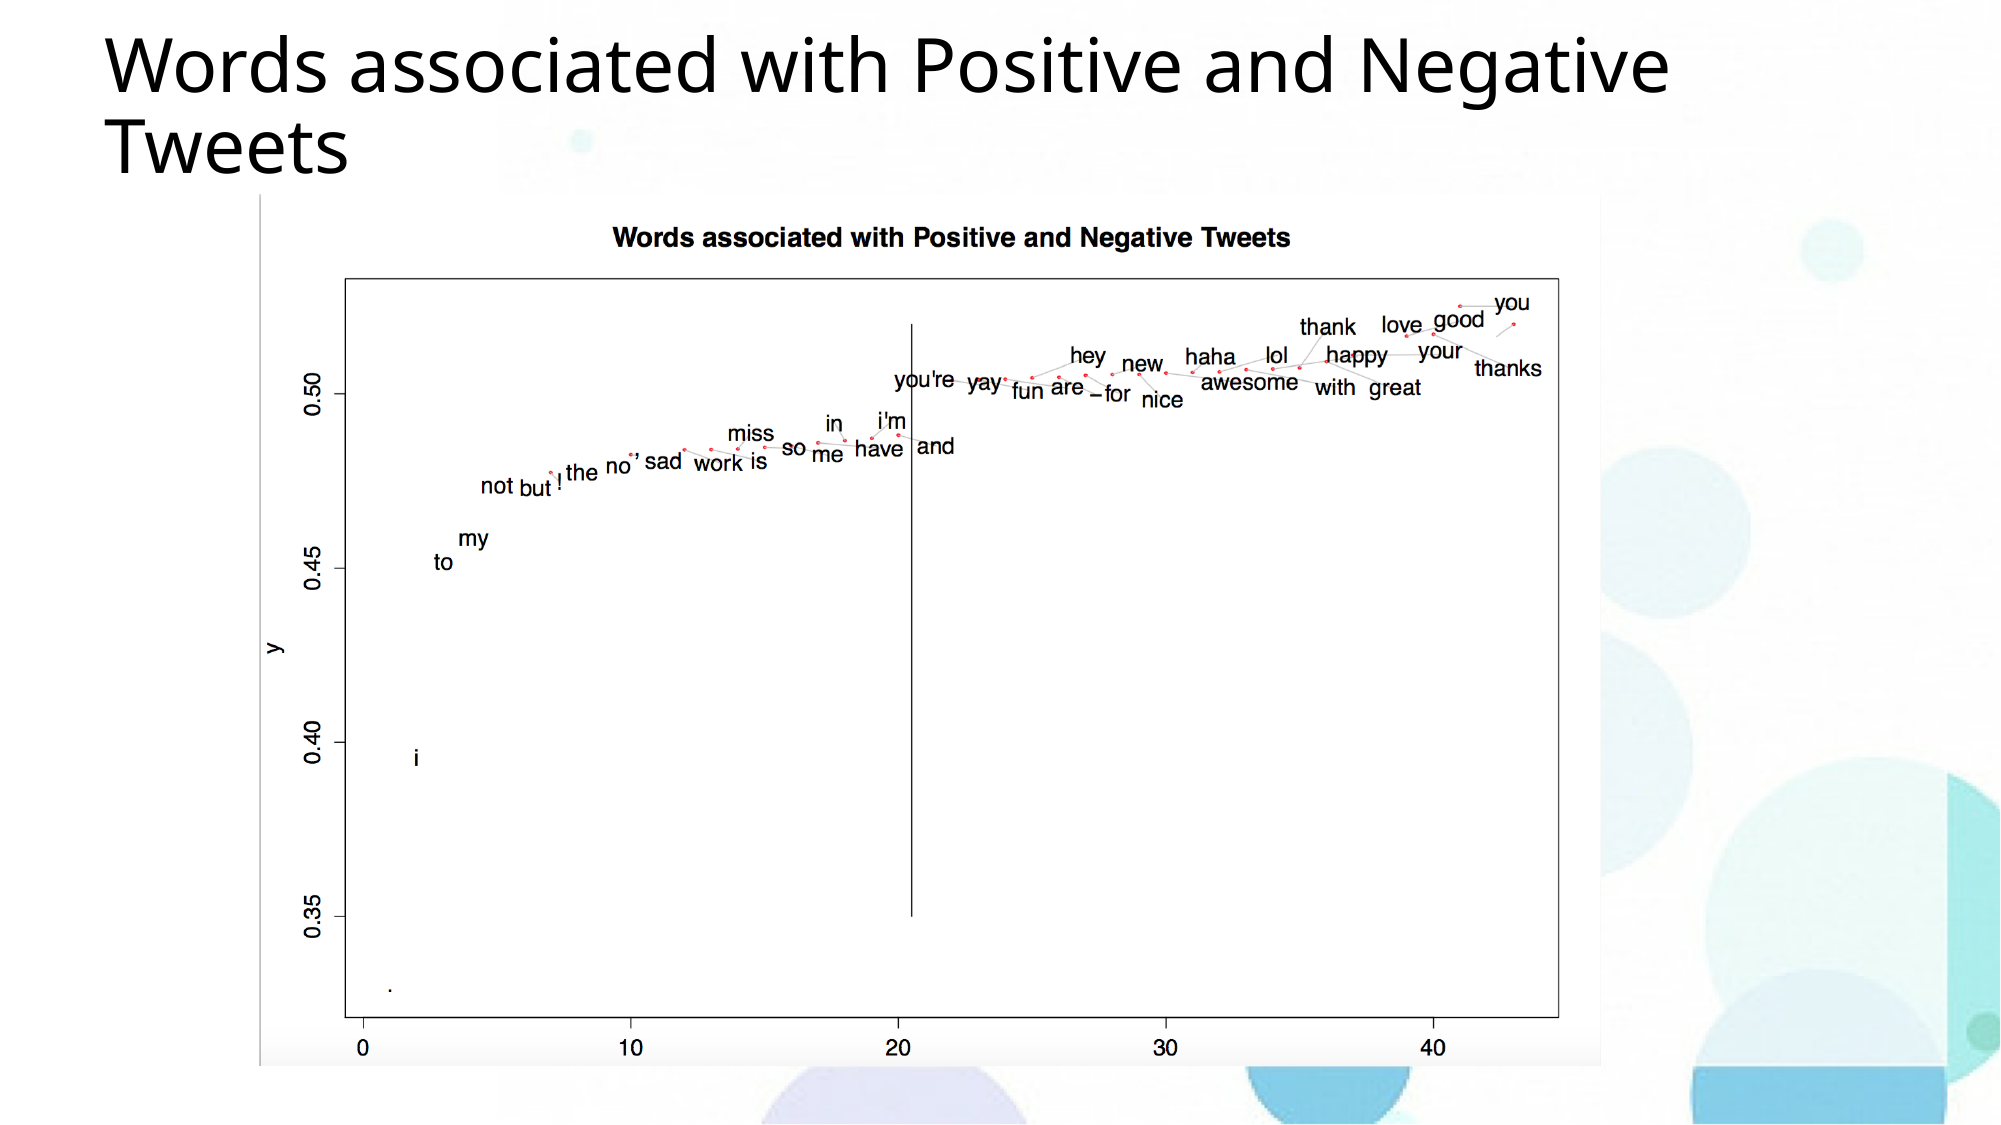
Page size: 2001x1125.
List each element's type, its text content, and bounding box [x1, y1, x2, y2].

title Words associated with Positive and Negative Tweets [89, 0, 1815, 218]
picture [0, 0, 2001, 1125]
